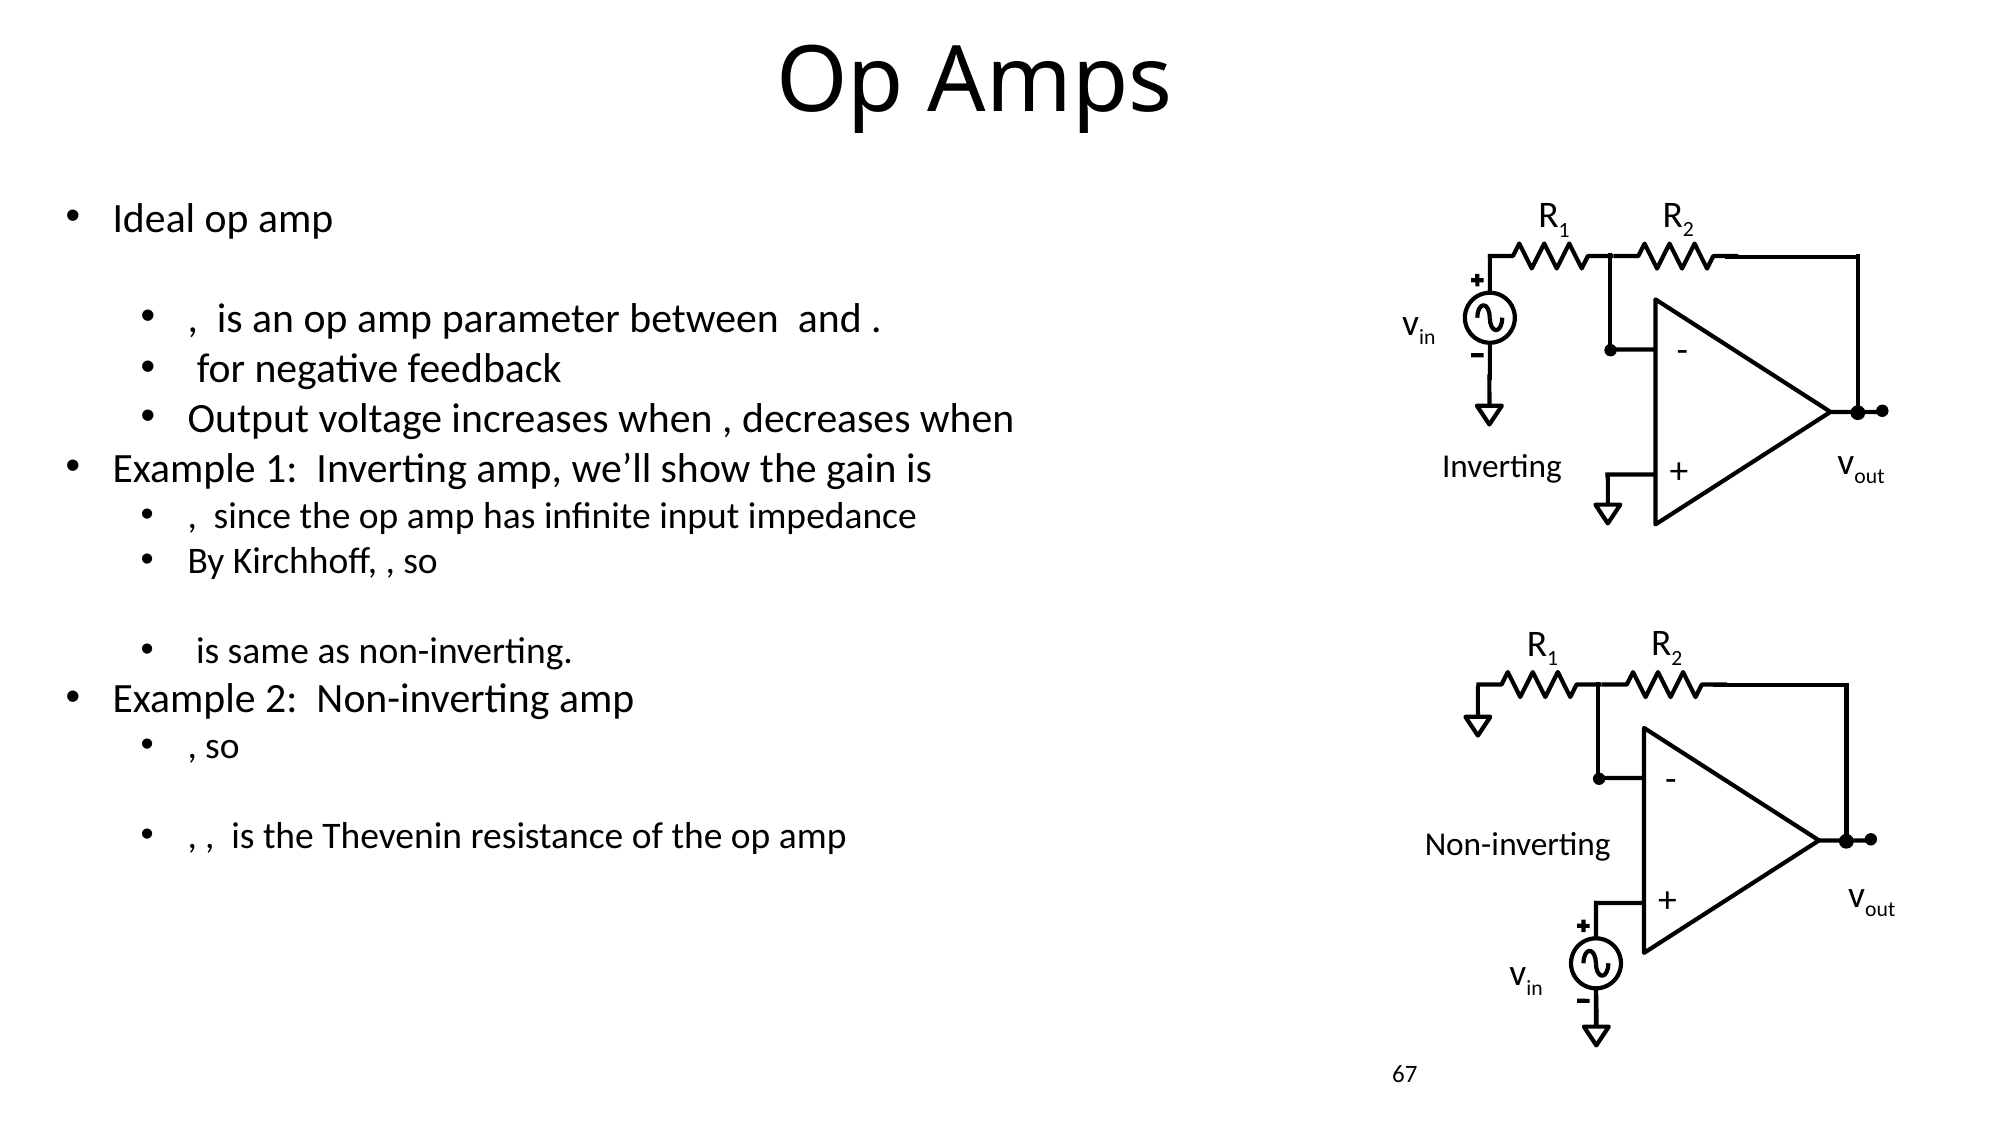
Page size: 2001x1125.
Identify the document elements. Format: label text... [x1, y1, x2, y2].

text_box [1410, 610, 1926, 1046]
slide_number 67 [1074, 738, 1425, 1125]
text_box Op Amps [28, 12, 1921, 138]
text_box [1387, 182, 1968, 525]
